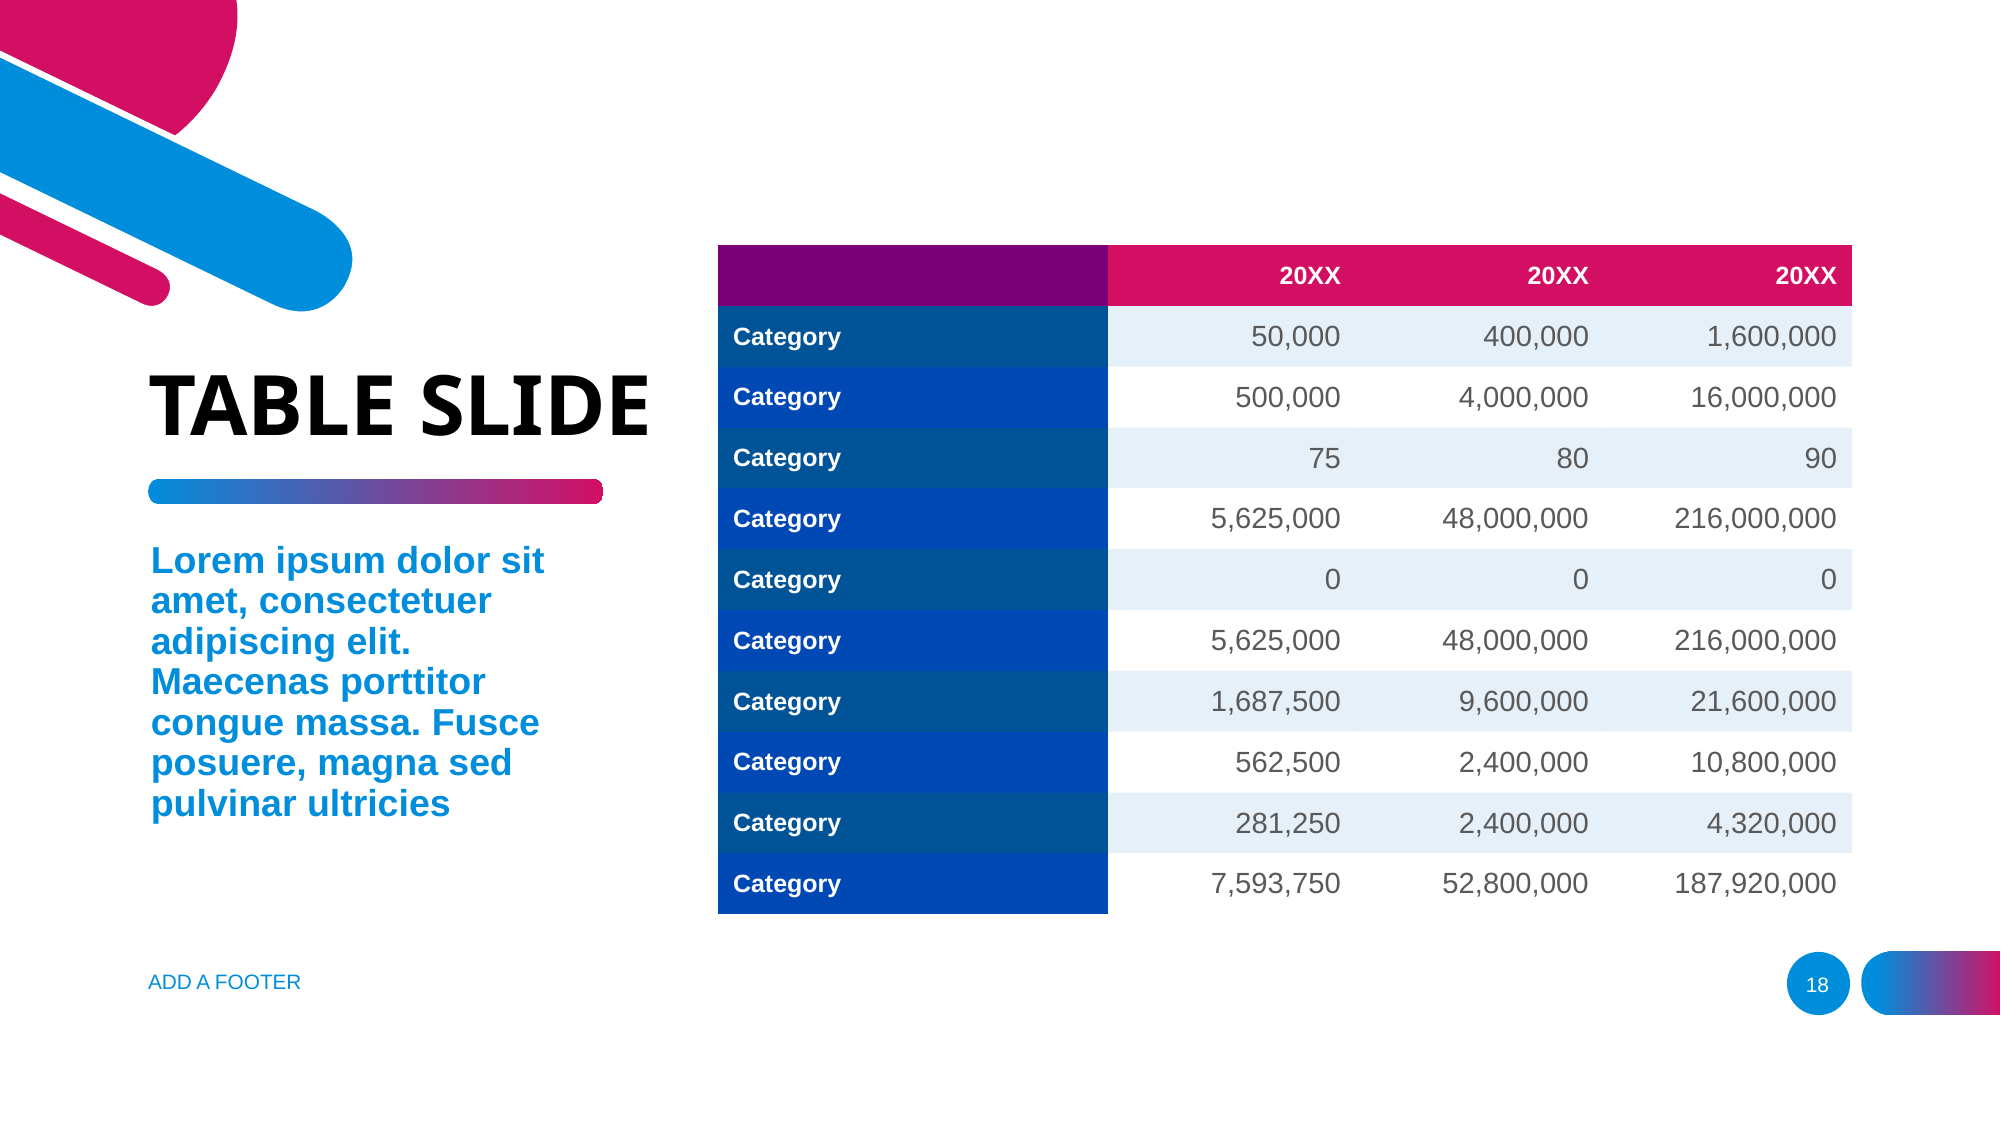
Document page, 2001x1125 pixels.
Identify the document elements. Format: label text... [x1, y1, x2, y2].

table_cell 4,000,000 [1356, 367, 1604, 428]
table_cell 50,000 [1108, 306, 1356, 367]
table_cell Category [718, 488, 1108, 549]
table_cell 10,800,000 [1604, 732, 1852, 793]
table_cell 48,000,000 [1356, 488, 1604, 549]
title TABLE SLIDE [133, 350, 692, 462]
table_header 20XX [1604, 245, 1852, 306]
table_cell 2,400,000 [1356, 732, 1604, 793]
table_cell 80 [1356, 428, 1604, 488]
table_cell 500,000 [1108, 367, 1356, 428]
table_cell Category [718, 549, 1108, 610]
table_cell Category [718, 793, 1108, 853]
table_cell Category [718, 306, 1108, 367]
table_cell 21,600,000 [1604, 671, 1852, 732]
table_cell 1,687,500 [1108, 671, 1356, 732]
table_cell 4,320,000 [1604, 793, 1852, 853]
table_cell 5,625,000 [1108, 610, 1356, 671]
table_cell 90 [1604, 428, 1852, 488]
table_cell 281,250 [1108, 793, 1356, 853]
table_cell 1,600,000 [1604, 306, 1852, 367]
table_cell 216,000,000 [1604, 610, 1852, 671]
table_cell 52,800,000 [1356, 853, 1604, 914]
table_cell Category [718, 367, 1108, 428]
table_cell 5,625,000 [1108, 488, 1356, 549]
footer ADD A FOOTER [133, 951, 809, 1011]
table_cell 0 [1108, 549, 1356, 610]
table_header 20XX [1108, 245, 1356, 306]
table_cell Category [718, 853, 1108, 914]
table_cell 2,400,000 [1356, 793, 1604, 853]
table_cell 187,920,000 [1604, 853, 1852, 914]
slide_number 18 [1772, 954, 1863, 1015]
table_cell 0 [1604, 549, 1852, 610]
table_cell Category [718, 671, 1108, 732]
table_cell 16,000,000 [1604, 367, 1852, 428]
table_cell 0 [1356, 549, 1604, 610]
table_cell 9,600,000 [1356, 671, 1604, 732]
list Lorem ipsum dolor sit amet, consectetuer adipiscing elit. Maecenas porttitor congue massa. Fusce posuere, magna sed pulvinar ultricies [135, 533, 600, 837]
table_cell Category [718, 732, 1108, 793]
table_cell Category [718, 610, 1108, 671]
table_header [718, 245, 1108, 306]
table_cell 48,000,000 [1356, 610, 1604, 671]
table_cell Category [718, 428, 1108, 488]
table_cell 216,000,000 [1604, 488, 1852, 549]
table_header 20XX [1356, 245, 1604, 306]
table_cell 562,500 [1108, 732, 1356, 793]
table_cell 75 [1108, 428, 1356, 488]
table_cell 7,593,750 [1108, 853, 1356, 914]
table_cell 400,000 [1356, 306, 1604, 367]
